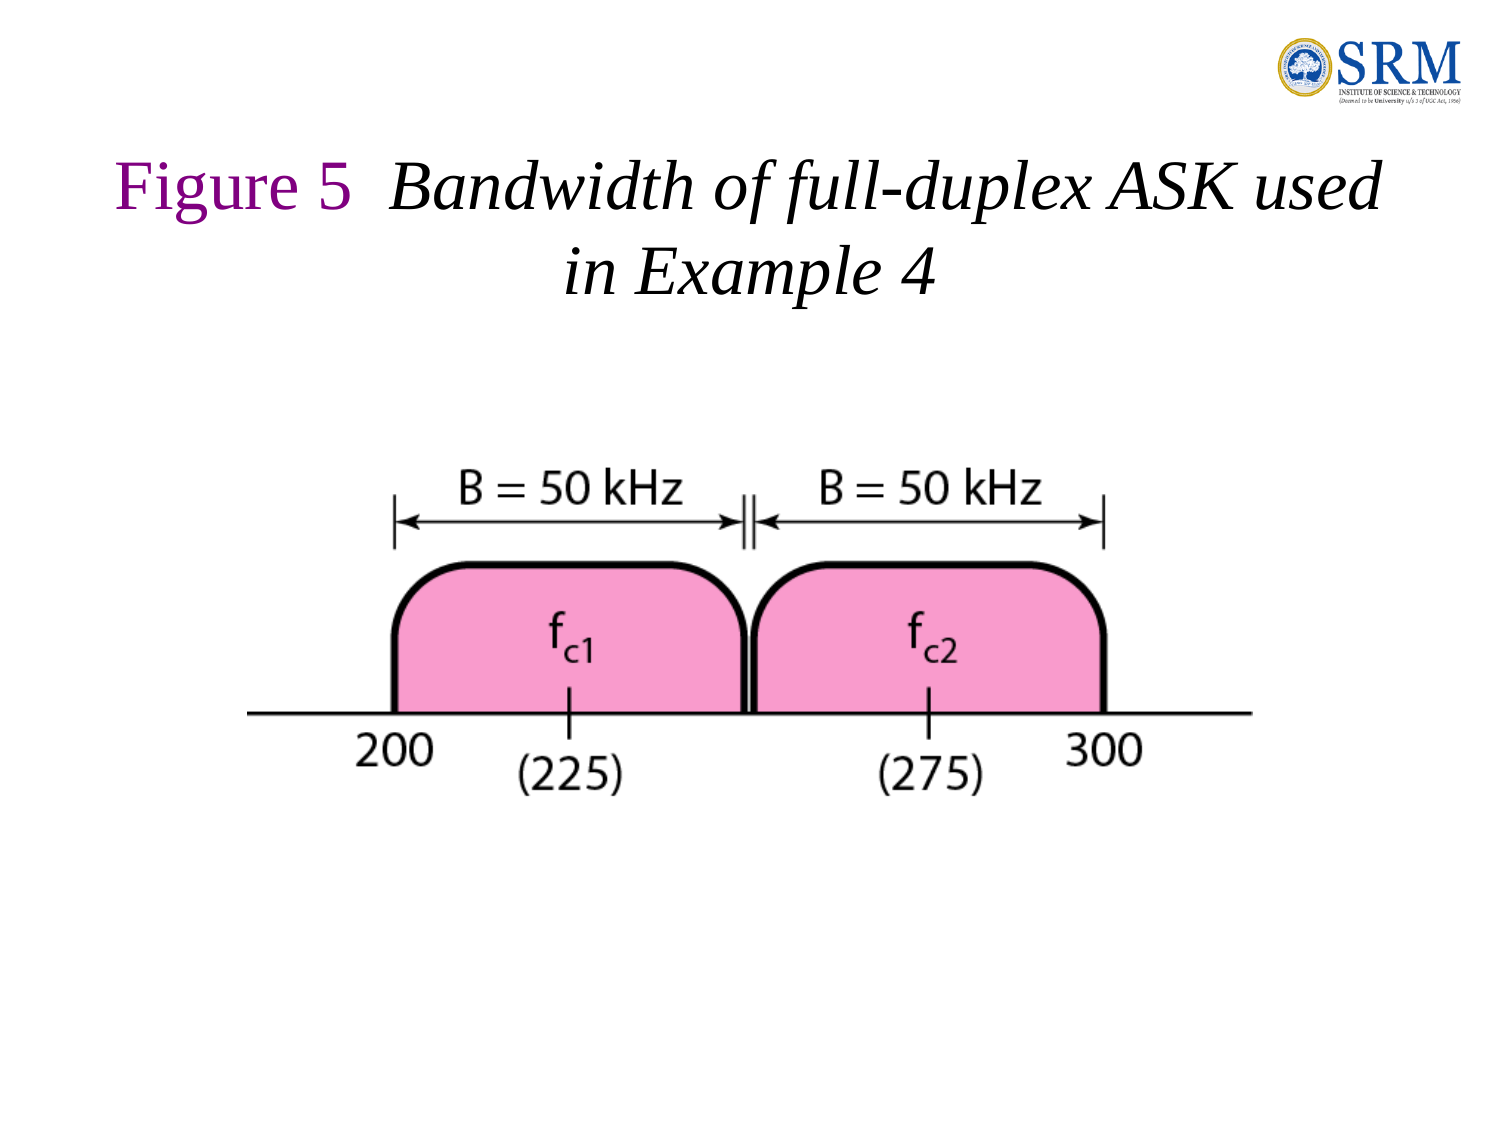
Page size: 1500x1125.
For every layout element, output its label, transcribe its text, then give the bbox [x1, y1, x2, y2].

picture [1275, 25, 1466, 113]
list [247, 462, 1253, 806]
title Figure 5 Bandwidth of full-duplex ASK used in Example 4 [74, 44, 1426, 233]
